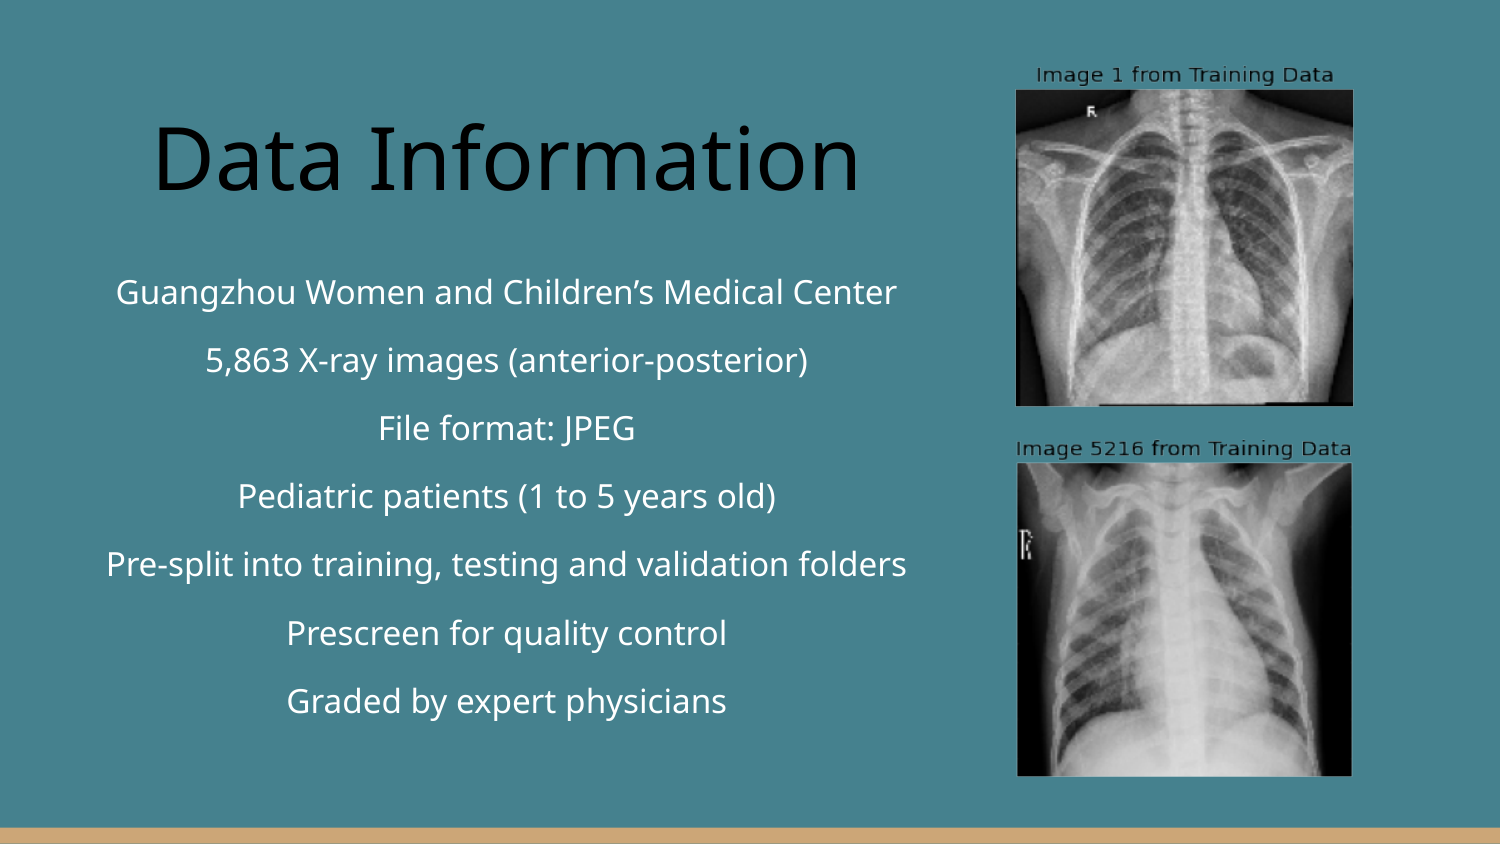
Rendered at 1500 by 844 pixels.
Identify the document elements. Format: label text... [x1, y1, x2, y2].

picture [1005, 56, 1363, 417]
picture [1005, 429, 1363, 787]
title Data Information [66, 86, 948, 224]
list Guangzhou Women and Children’s Medical Center 5,863 X-ray images (anterior-posterior) File format: JPEG Pediatric patients (1 to 5 years old) Pre-split into training, testing and validation folders Prescreen for quality control Graded by expert physicians [66, 249, 948, 741]
